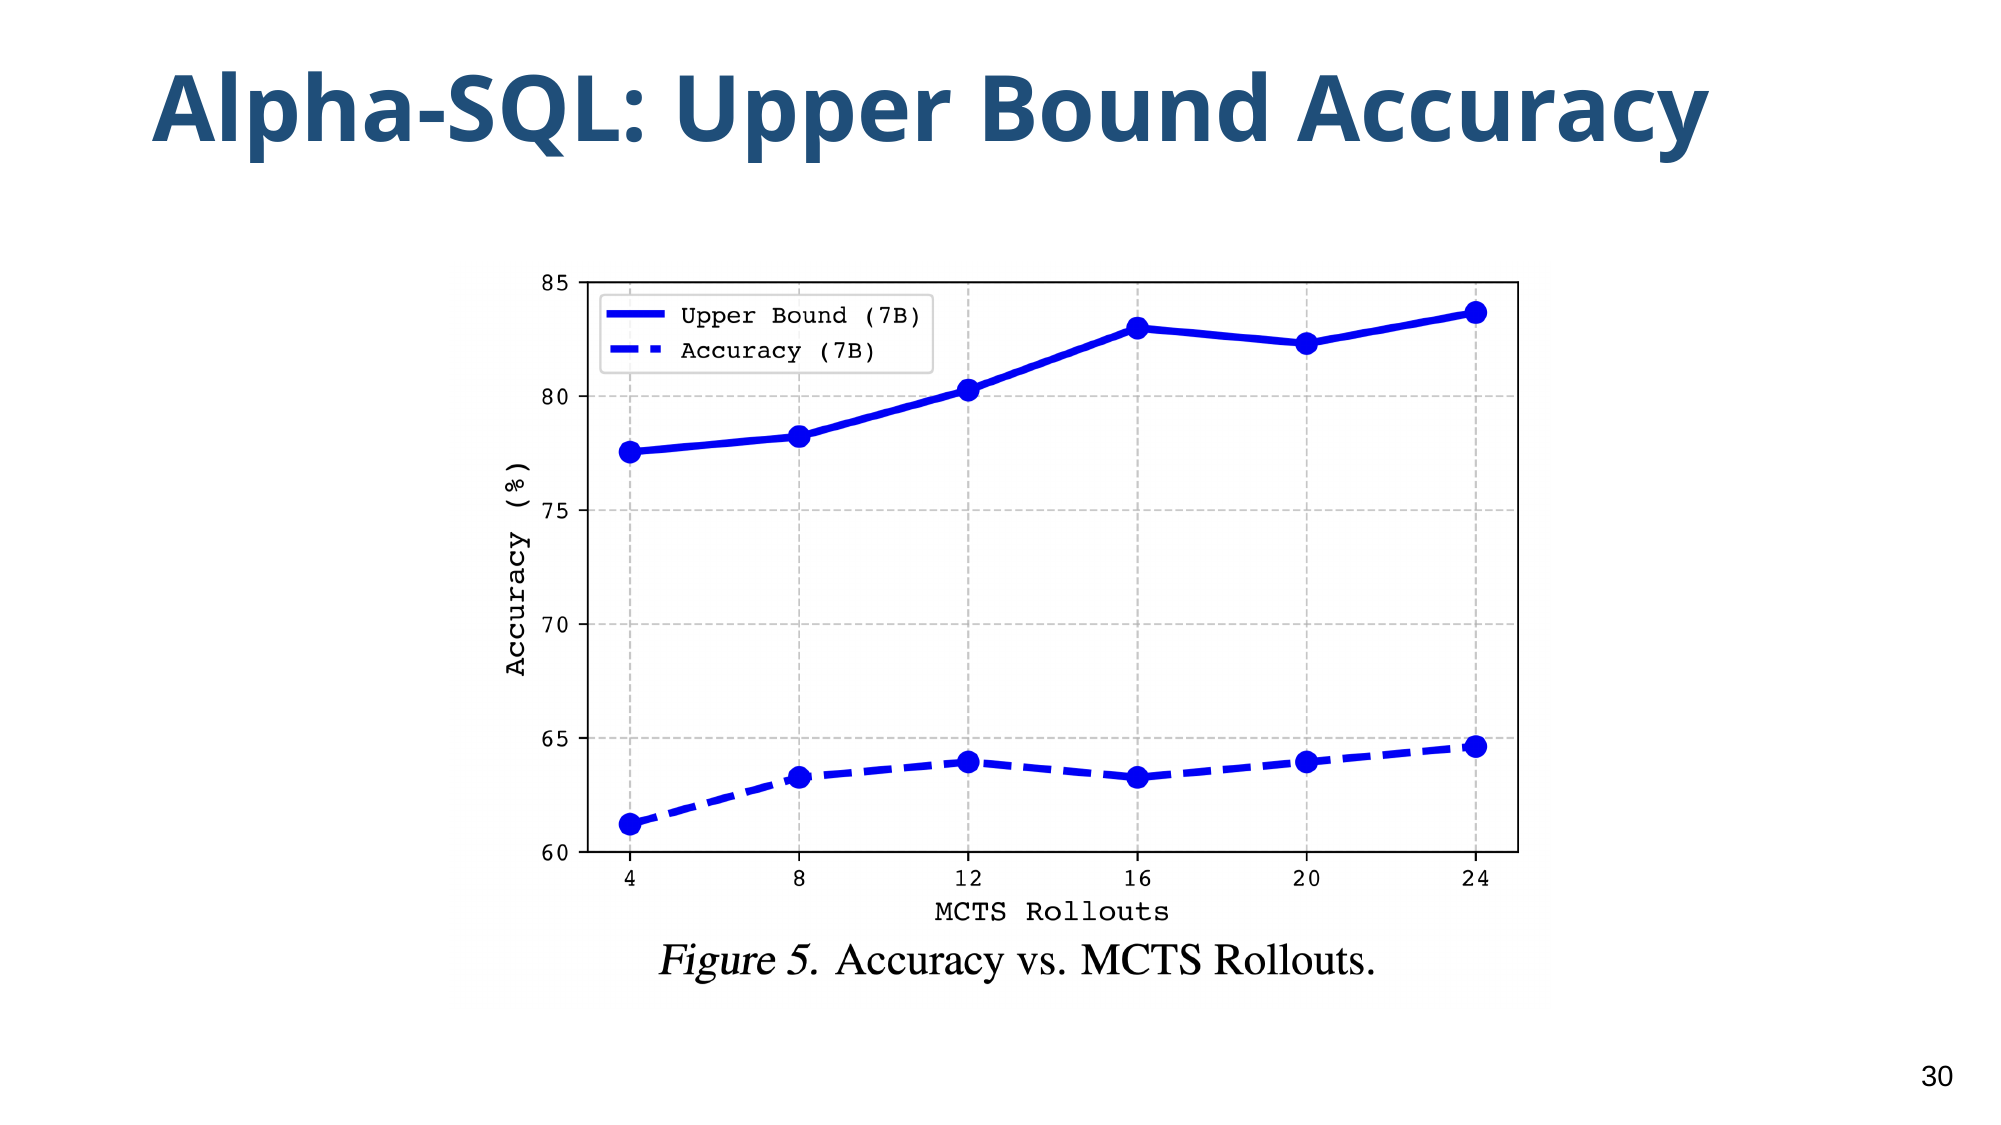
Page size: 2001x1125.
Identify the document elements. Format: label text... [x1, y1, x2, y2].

slide_number 29 [1518, 1050, 1969, 1111]
picture [449, 261, 1551, 1009]
title Alpha-SQL: Upper Bound Accuracy [137, 3, 1863, 221]
